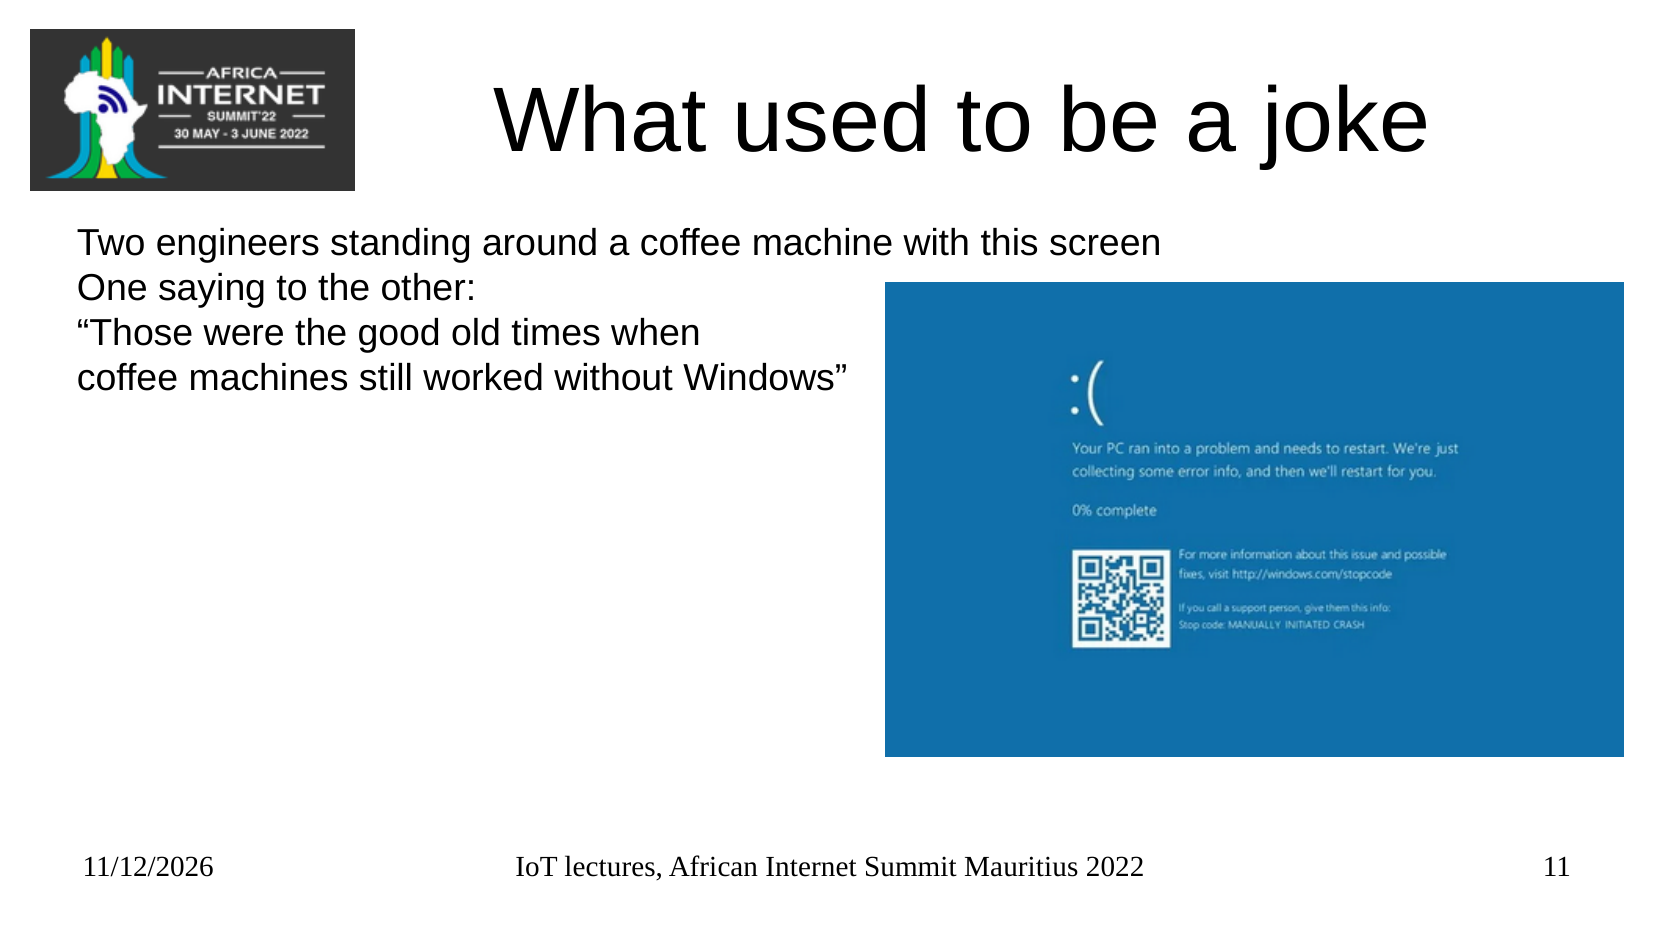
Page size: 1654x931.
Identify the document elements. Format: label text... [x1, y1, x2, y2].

picture [30, 29, 355, 191]
footer IoT lectures, African Internet Summit Mauritius 2022 [509, 847, 1152, 912]
slide_number 11 [1185, 847, 1571, 912]
list Two engineers standing around a coffee machine with this screen One saying to the other: “Those were the good old times when coffee machines still worked without Windows” [76, 217, 1565, 757]
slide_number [82, 847, 468, 912]
title What used to be a joke [354, 37, 1571, 193]
picture [885, 281, 1624, 758]
